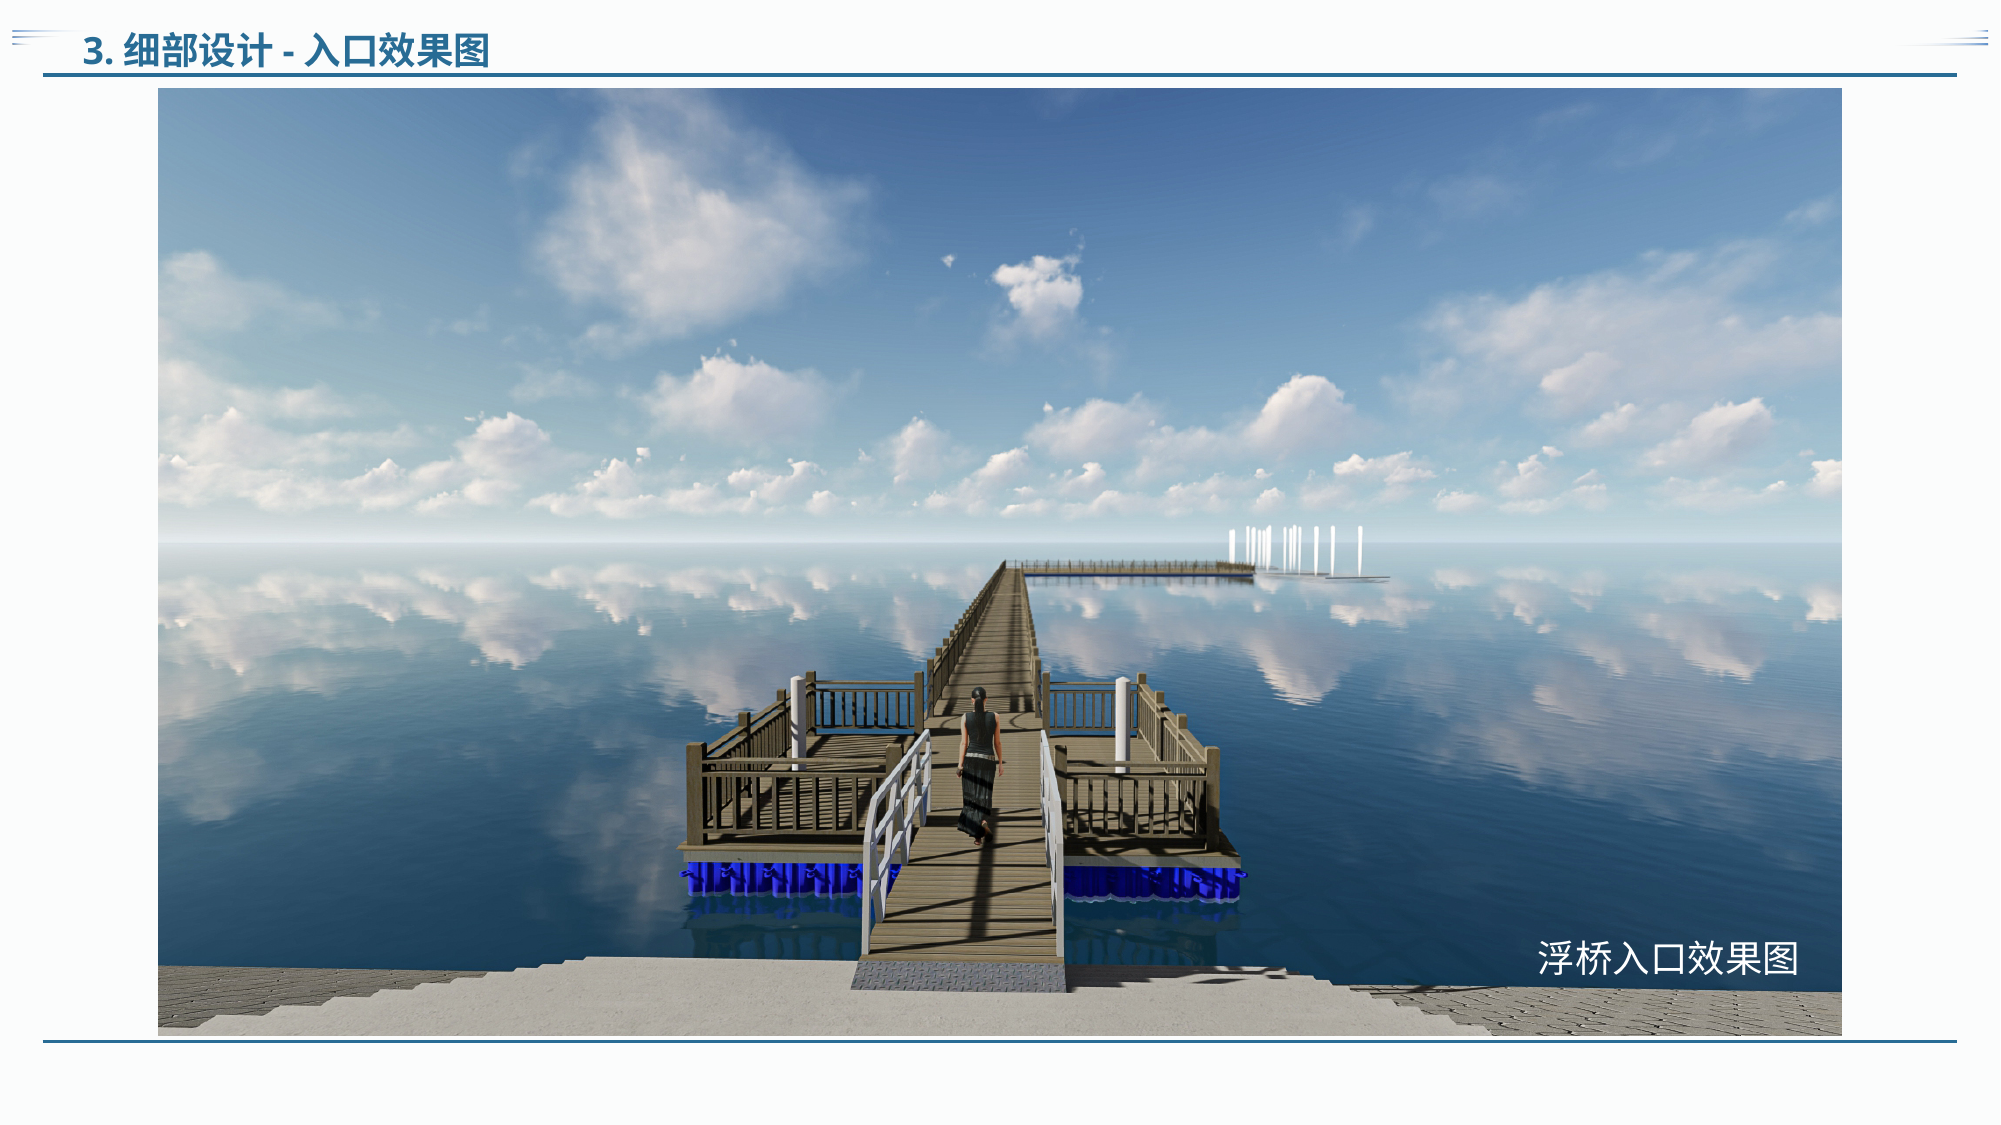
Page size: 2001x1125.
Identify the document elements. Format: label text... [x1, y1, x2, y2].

picture [0, 0, 119, 75]
picture [1881, 0, 2000, 75]
text_box 3.细部设计-入口效果图 [119, 29, 540, 75]
picture [158, 88, 1842, 1036]
